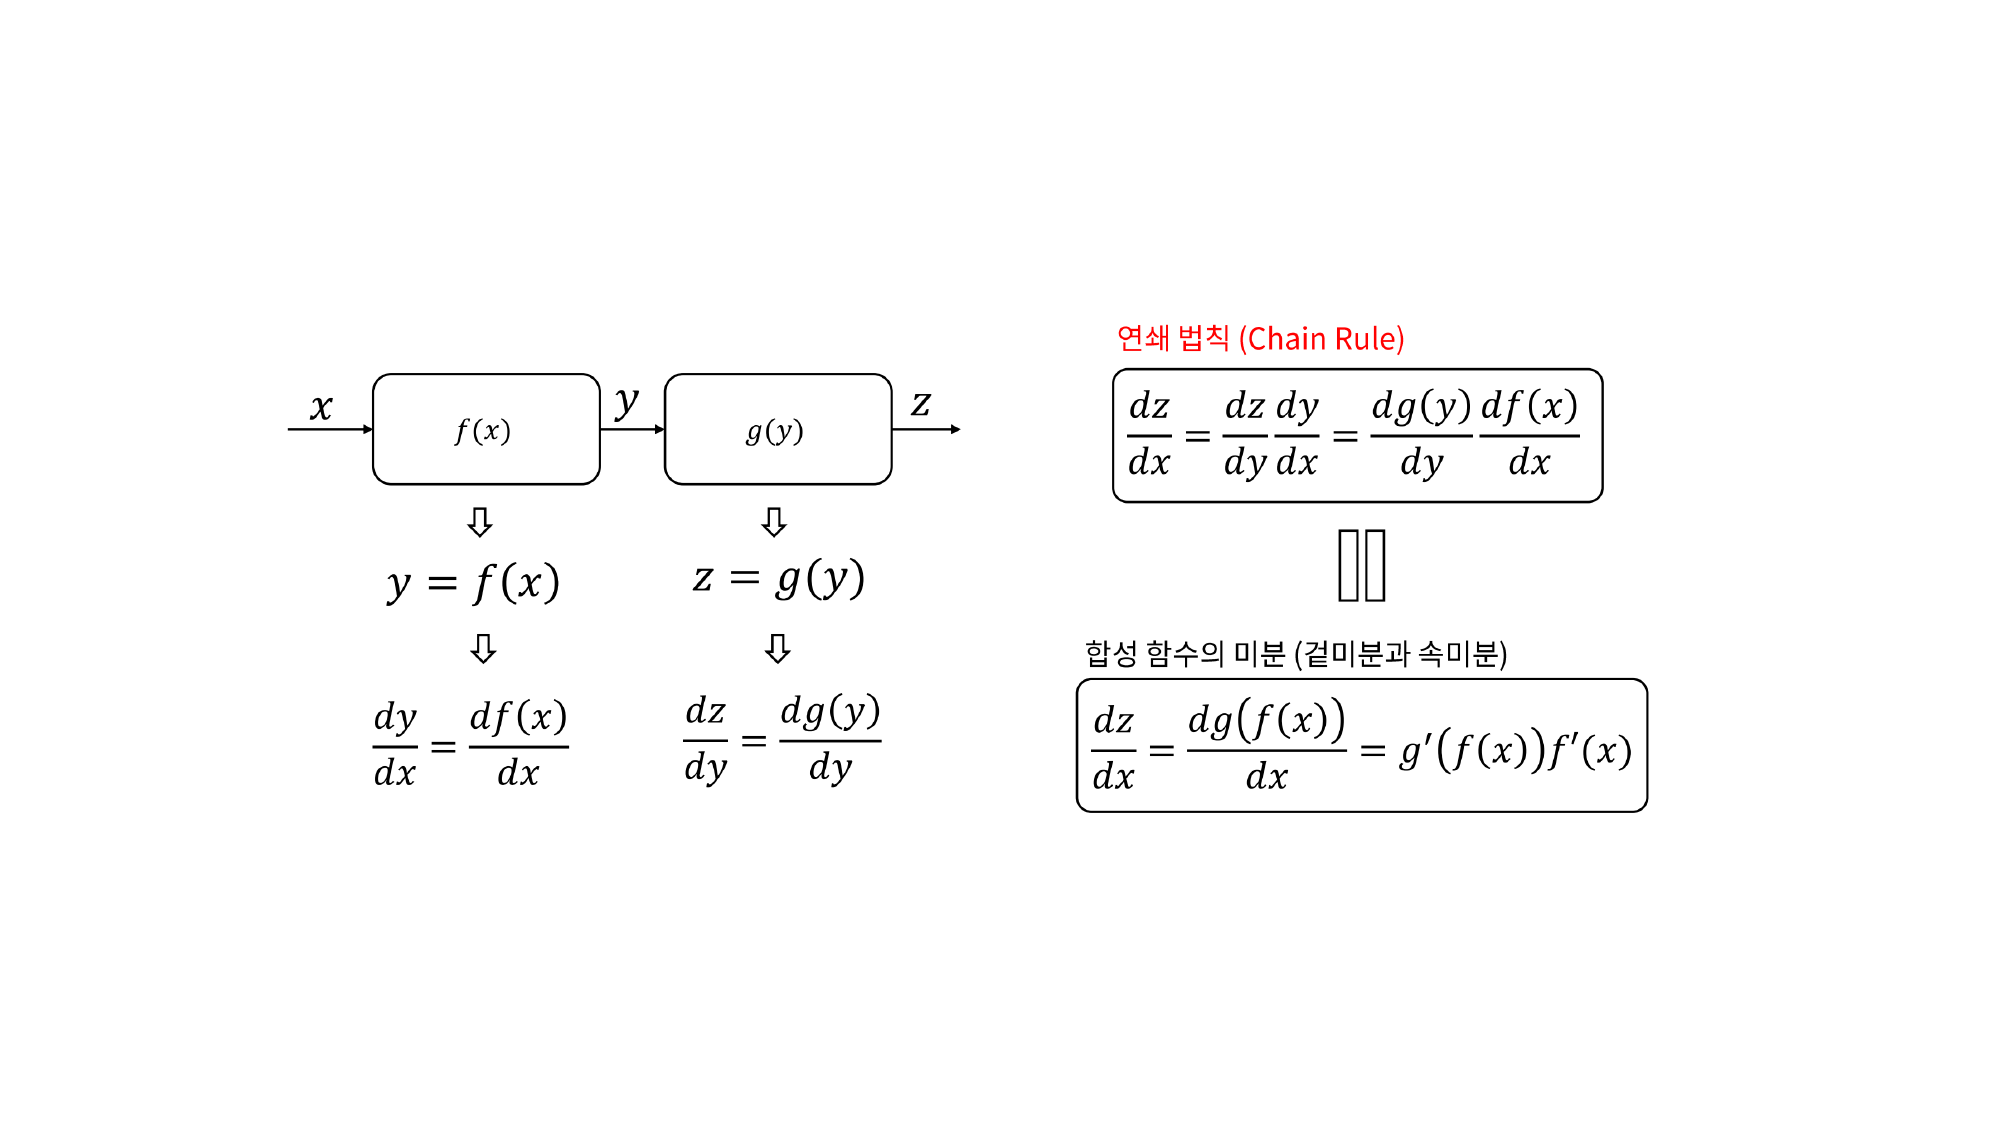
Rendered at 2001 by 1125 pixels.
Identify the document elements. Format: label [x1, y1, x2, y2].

picture [282, 320, 1660, 848]
